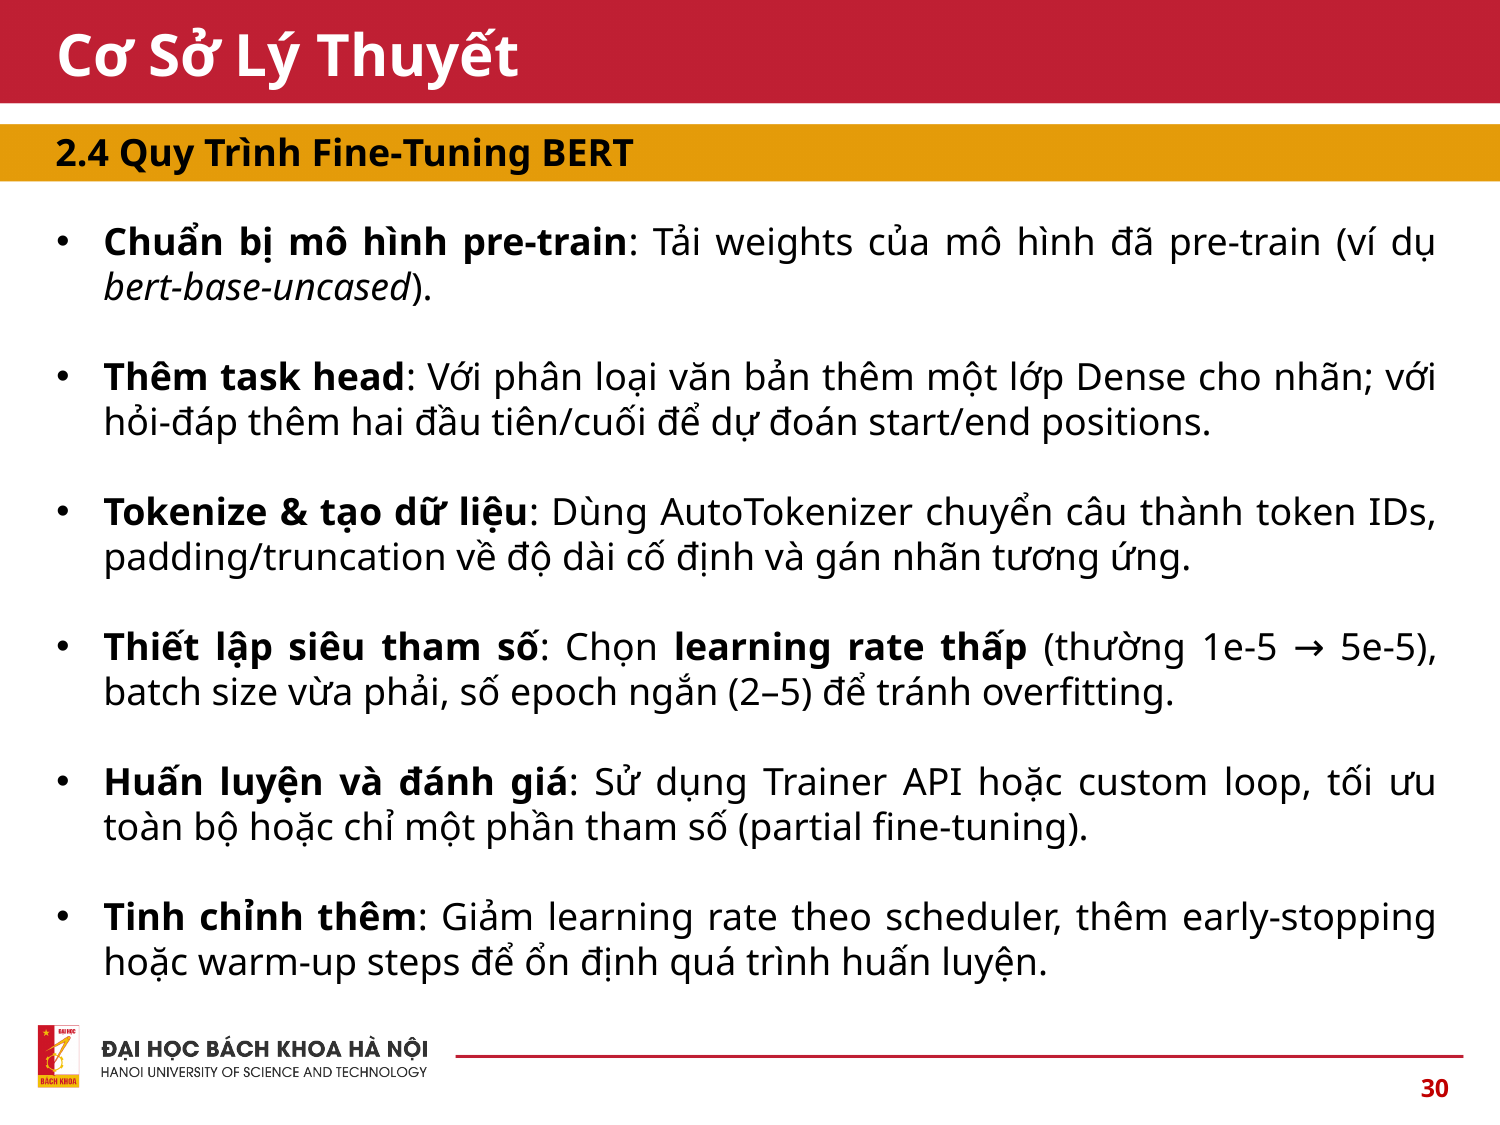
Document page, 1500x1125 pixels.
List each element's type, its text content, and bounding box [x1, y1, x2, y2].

title Cơ Sở Lý Thuyết [41, 18, 1459, 90]
picture [0, 0, 1500, 1125]
text_box Chuẩn bị mô hình pre‑train: Tải weights của mô hình đã pre‑train (ví dụ bert-base-uncased). Thêm task head: Với phân loại văn bản thêm một lớp Dense cho nhãn; với hỏi‑đáp thêm hai đầu tiên/cuối để dự đoán start/end positions. Tokenize & tạo dữ liệu: Dùng AutoTokenizer chuyển câu thành token IDs, padding/truncation về độ dài cố định và gán nhãn tương ứng. Thiết lập siêu tham số: Chọn learning rate thấp (thường 1e‑5 → 5e‑5), batch size vừa phải, số epoch ngắn (2–5) để tránh overfitting. Huấn luyện và đánh giá: Sử dụng Trainer API hoặc custom loop, tối ưu toàn bộ hoặc chỉ một phần tham số (partial fine‑tuning). Tinh chỉnh thêm: Giảm learning rate theo scheduler, thêm early‑stopping hoặc warm‑up steps để ổn định quá trình huấn luyện. [41, 211, 1453, 991]
text_box 2.4 Quy Trình Fine‑Tuning BERT [40, 121, 885, 182]
slide_number 30 [1126, 1065, 1464, 1125]
